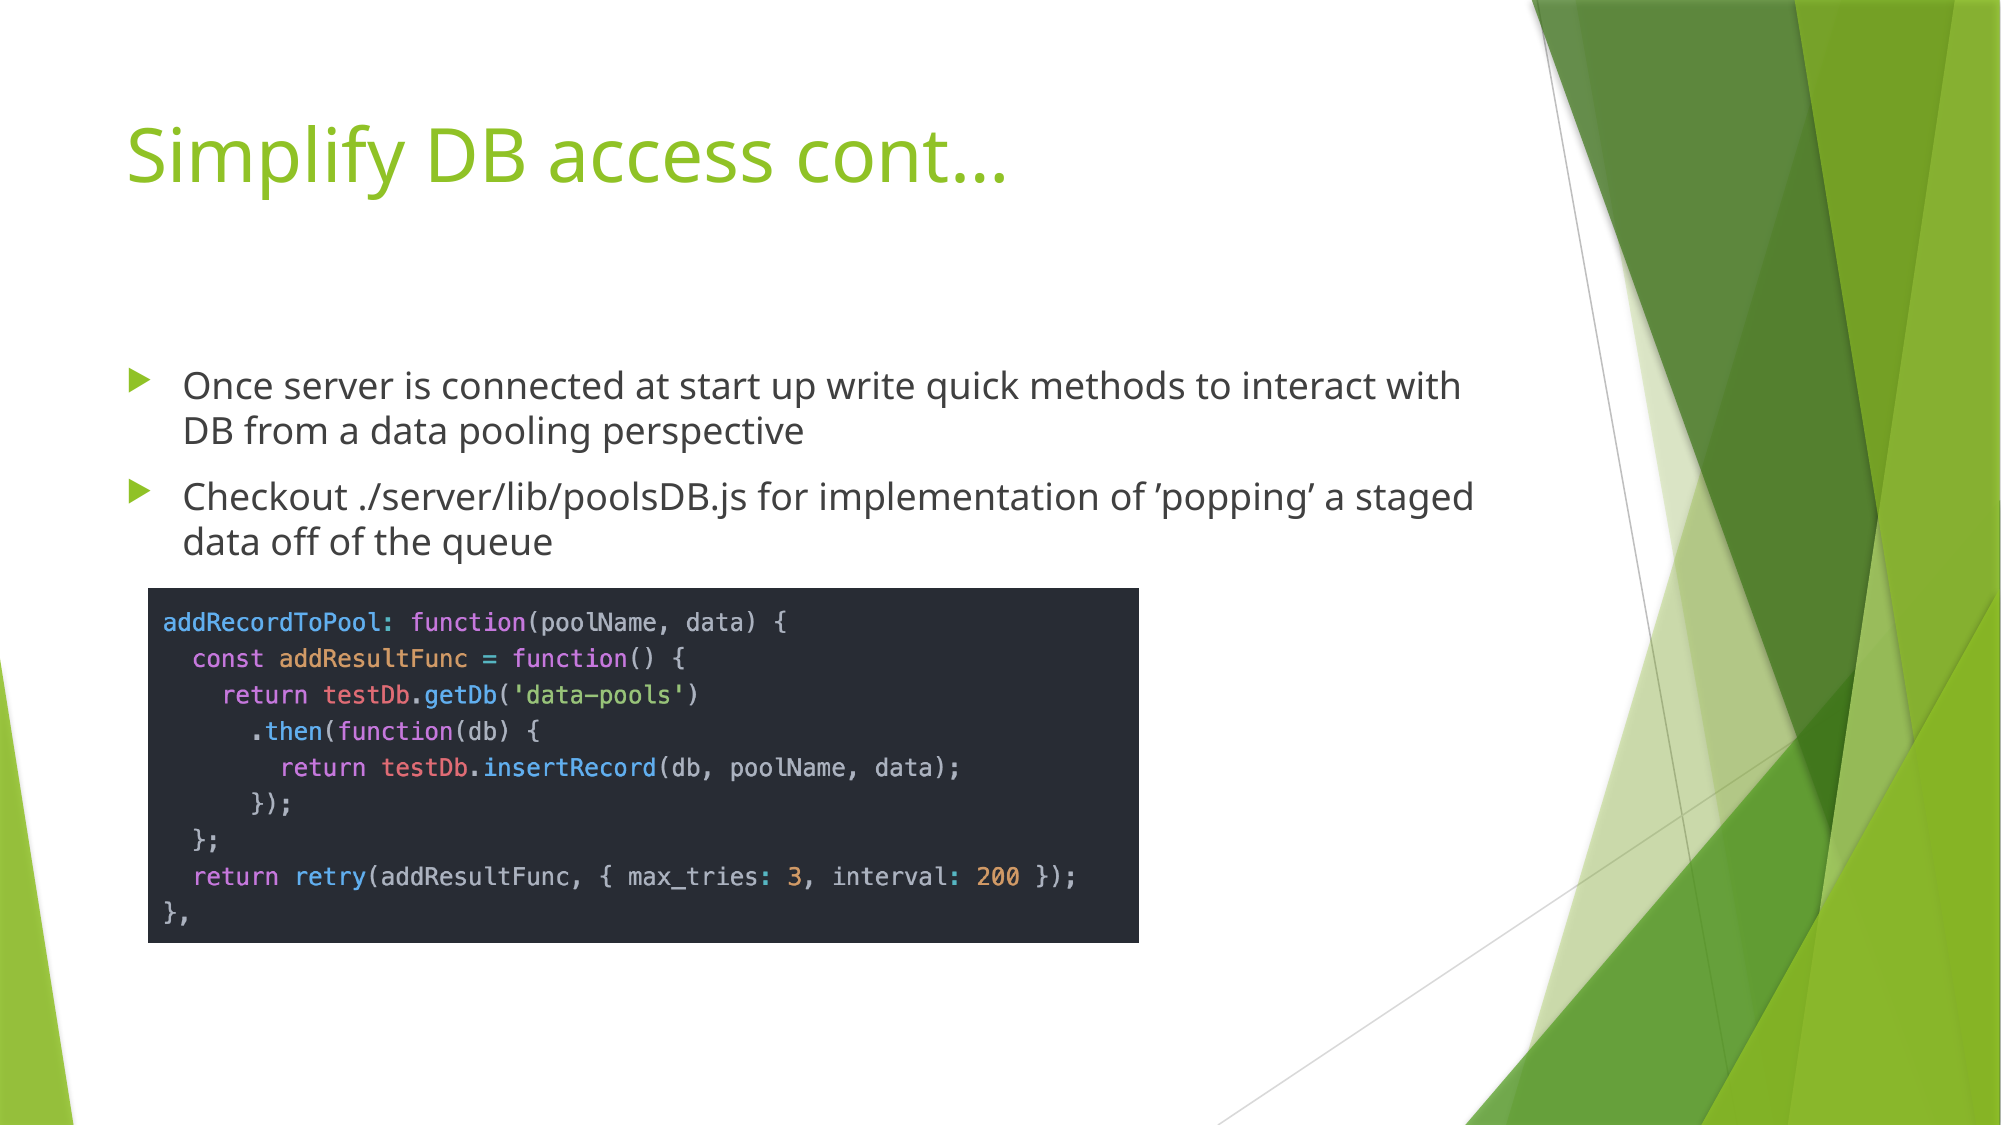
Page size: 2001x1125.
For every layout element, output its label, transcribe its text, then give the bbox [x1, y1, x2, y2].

list Once server is connected at start up write quick methods to interact with DB from a data pooling perspective Checkout ./server/lib/poolsDB.js for implementation of ’popping’ a staged data off of the queue [111, 354, 1522, 992]
picture [147, 588, 1140, 943]
title Simplify DB access cont… [111, 99, 1522, 317]
